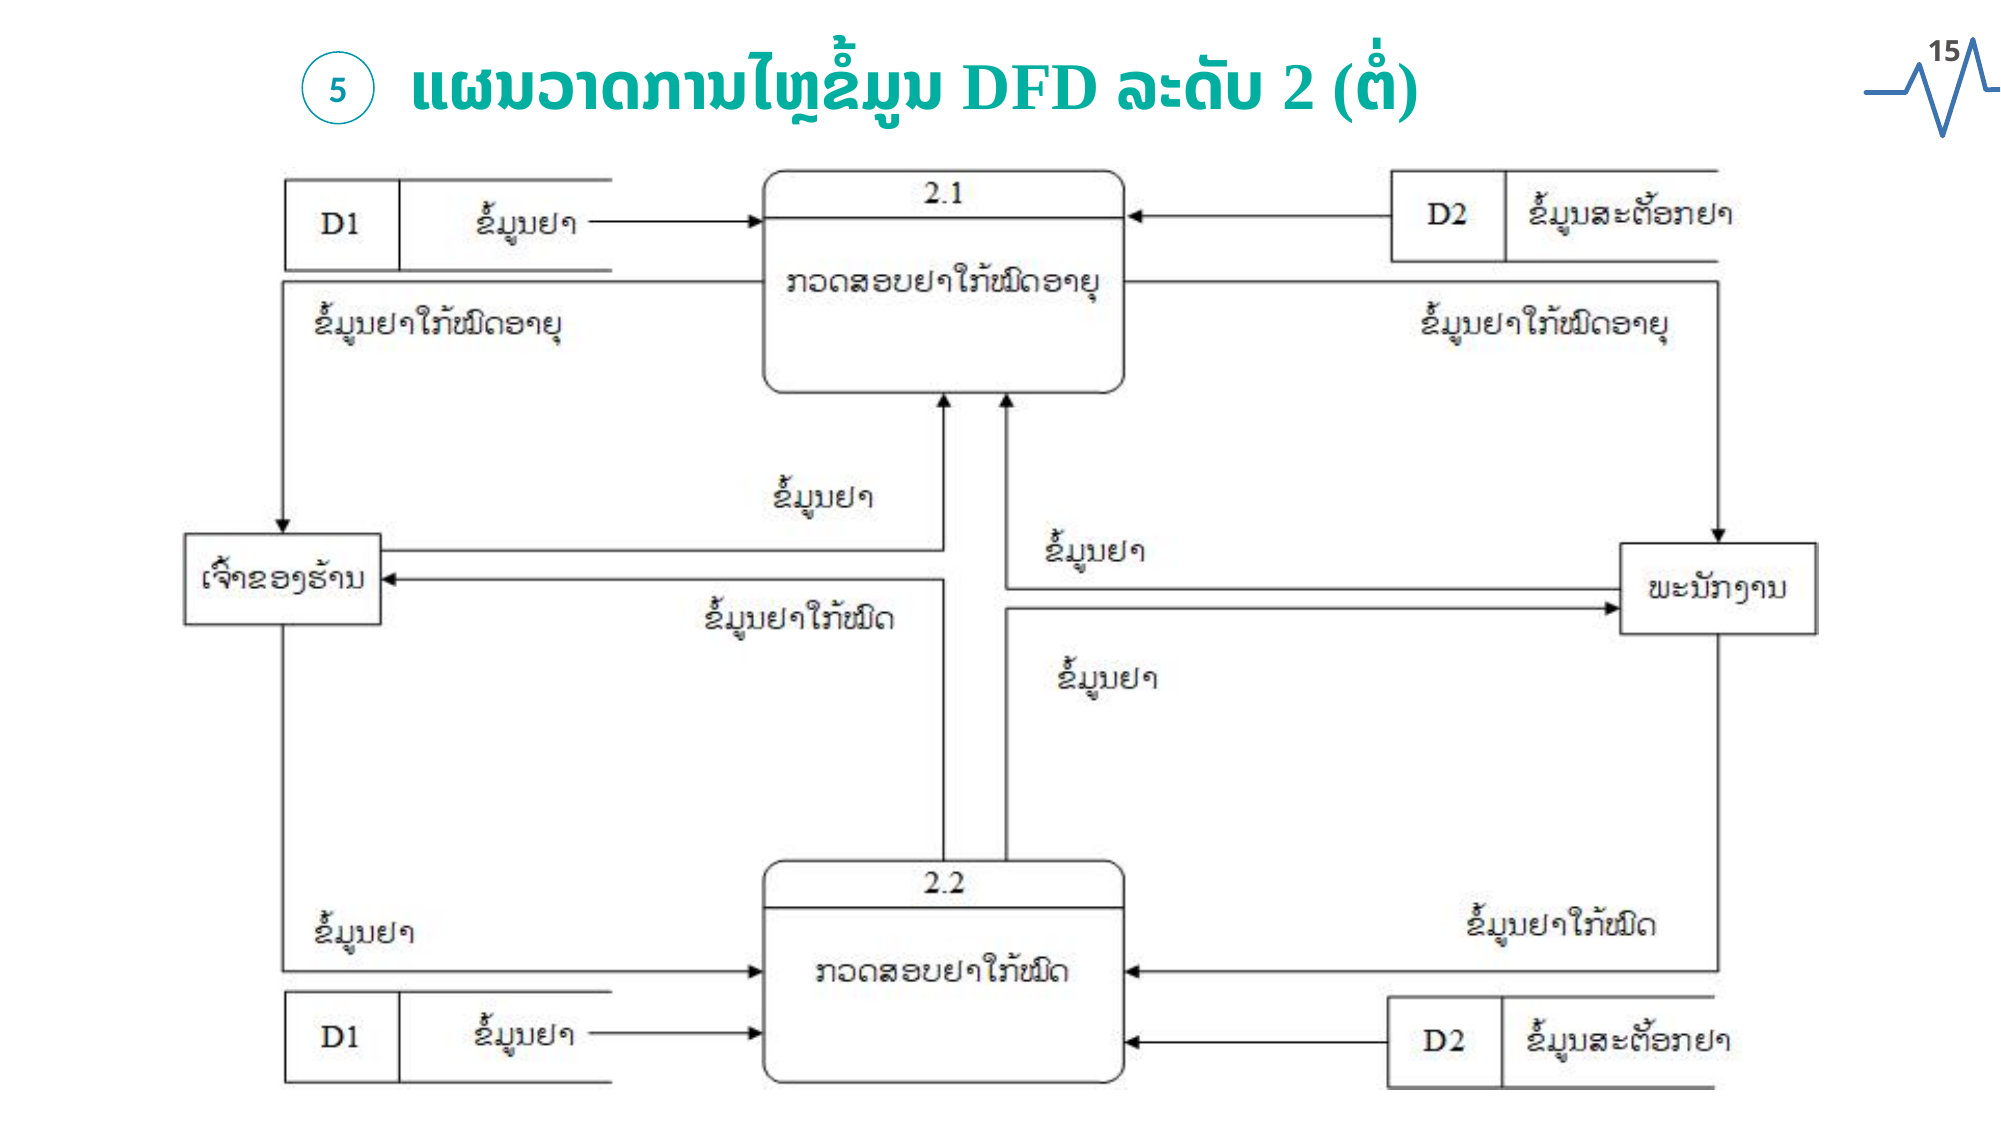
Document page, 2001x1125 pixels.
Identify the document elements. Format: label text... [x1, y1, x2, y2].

slide_number 15 [1905, 22, 1984, 82]
text_box ແຜນວາດການໄຫຼຂໍ້ມູນ DFD ລະດັບ 2 (ຕໍ່) [355, 35, 1475, 130]
picture [181, 167, 1819, 1090]
text_box 5 [302, 51, 355, 124]
